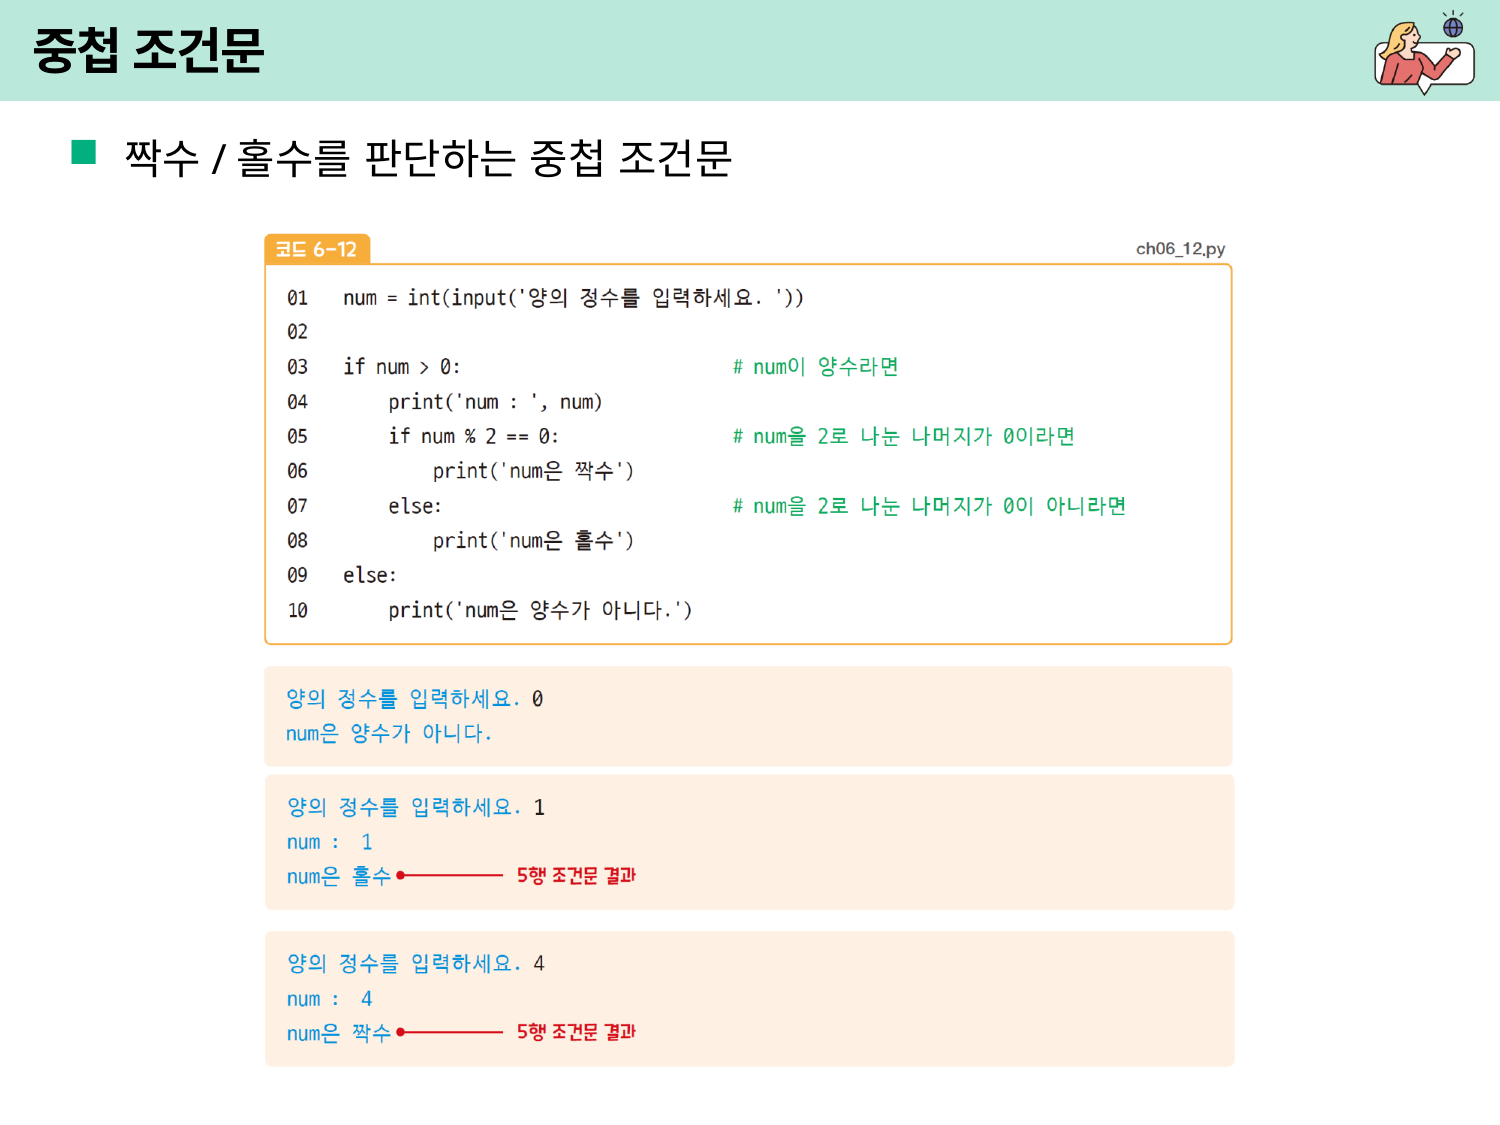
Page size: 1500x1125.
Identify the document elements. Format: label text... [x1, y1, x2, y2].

list 짝수/홀수를 판단하는 중첩 조건문 [53, 125, 1425, 1005]
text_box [261, 231, 1239, 1071]
title 중첩 조건문 [17, 10, 1295, 89]
picture [1359, 0, 1500, 97]
